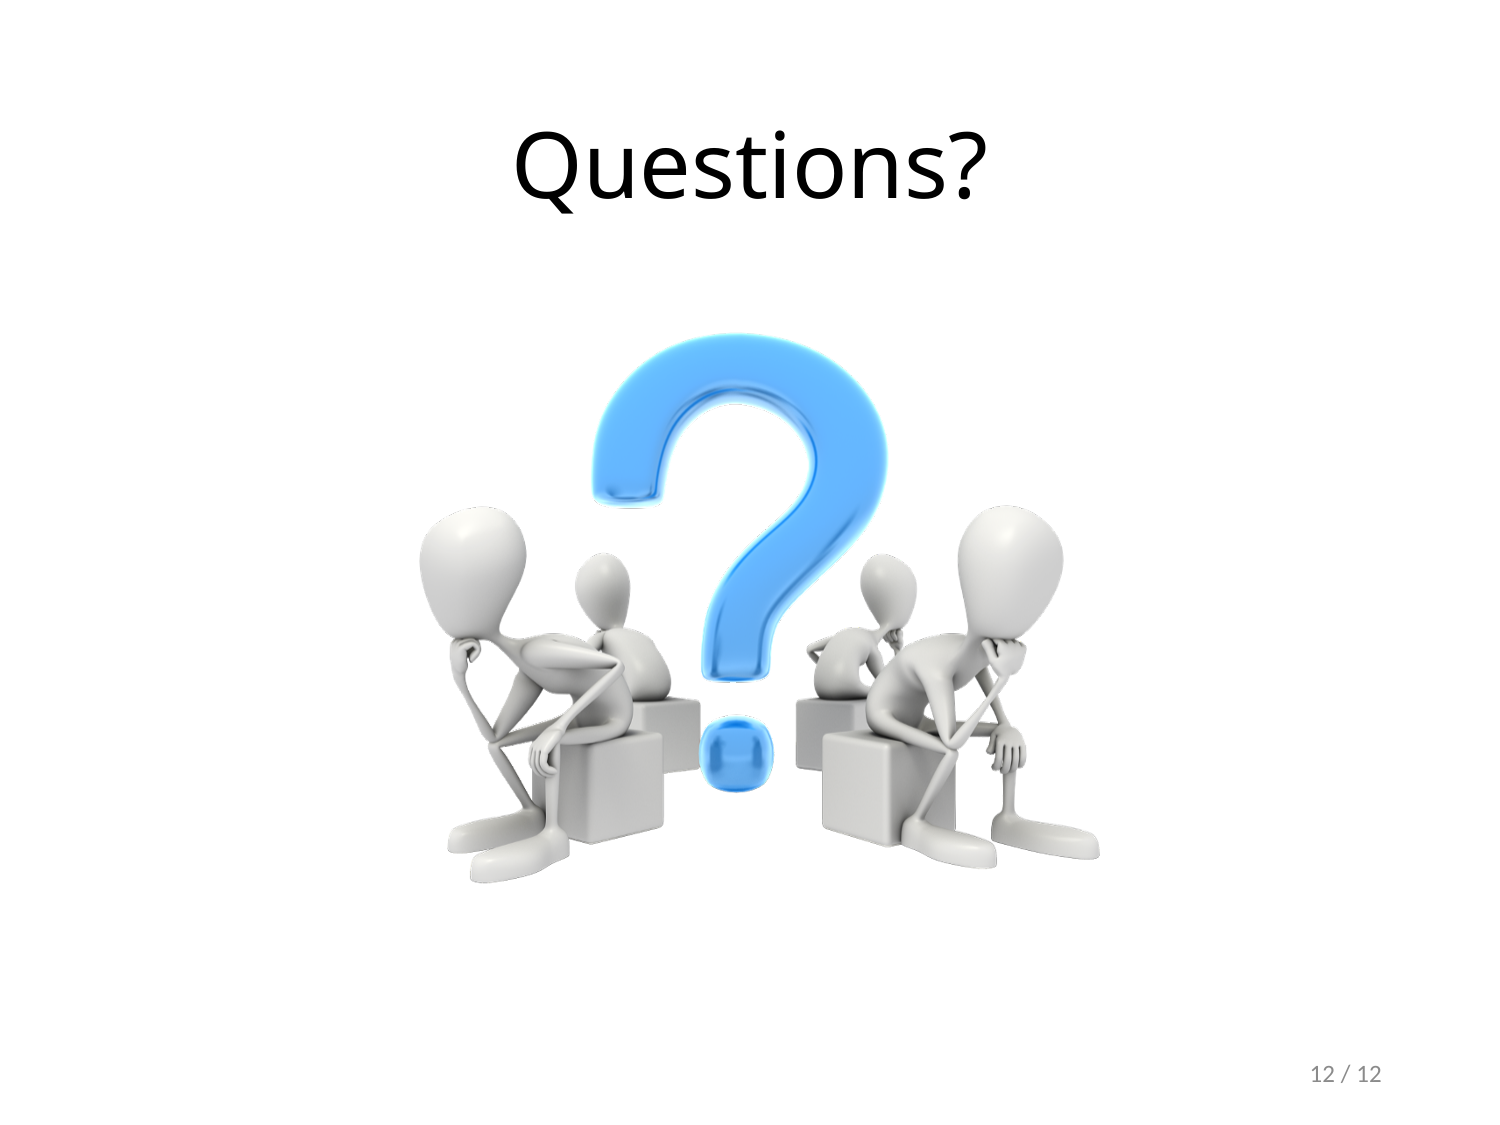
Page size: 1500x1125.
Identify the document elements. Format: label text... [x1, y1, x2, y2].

title Questions? [103, 59, 1397, 278]
slide_number 12 / 12 [1059, 1042, 1397, 1103]
picture [263, 290, 1237, 941]
